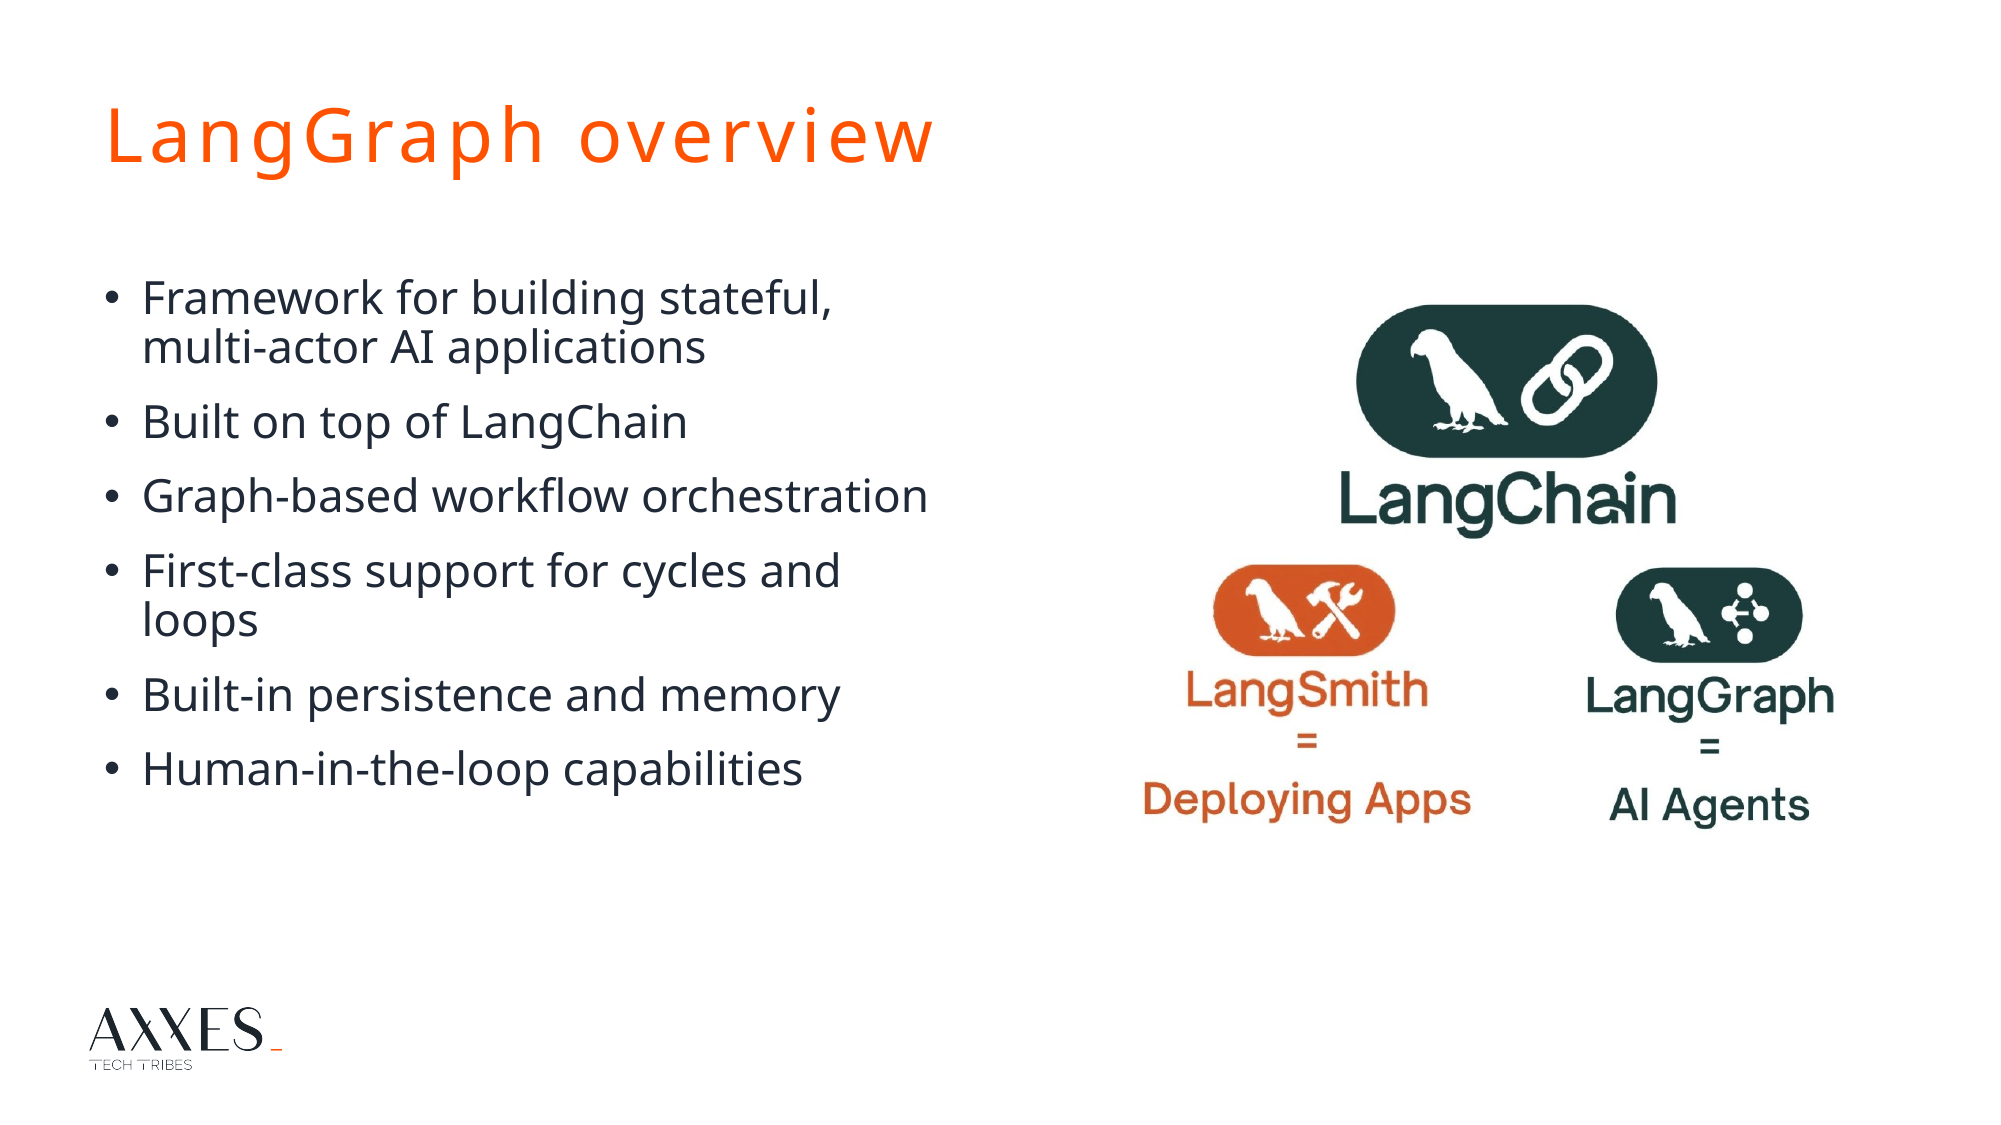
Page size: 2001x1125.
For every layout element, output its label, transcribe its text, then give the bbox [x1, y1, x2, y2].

picture [89, 1007, 282, 1070]
title LangGraph overview [89, 85, 969, 187]
list Framework for building stateful, multi-actor AI applications Built on top of LangChain Graph-based workflow orchestration First-class support for cycles and loops Built-in persistence and memory Human-in-the-loop capabilities [89, 267, 968, 958]
picture [1001, 50, 2000, 1125]
